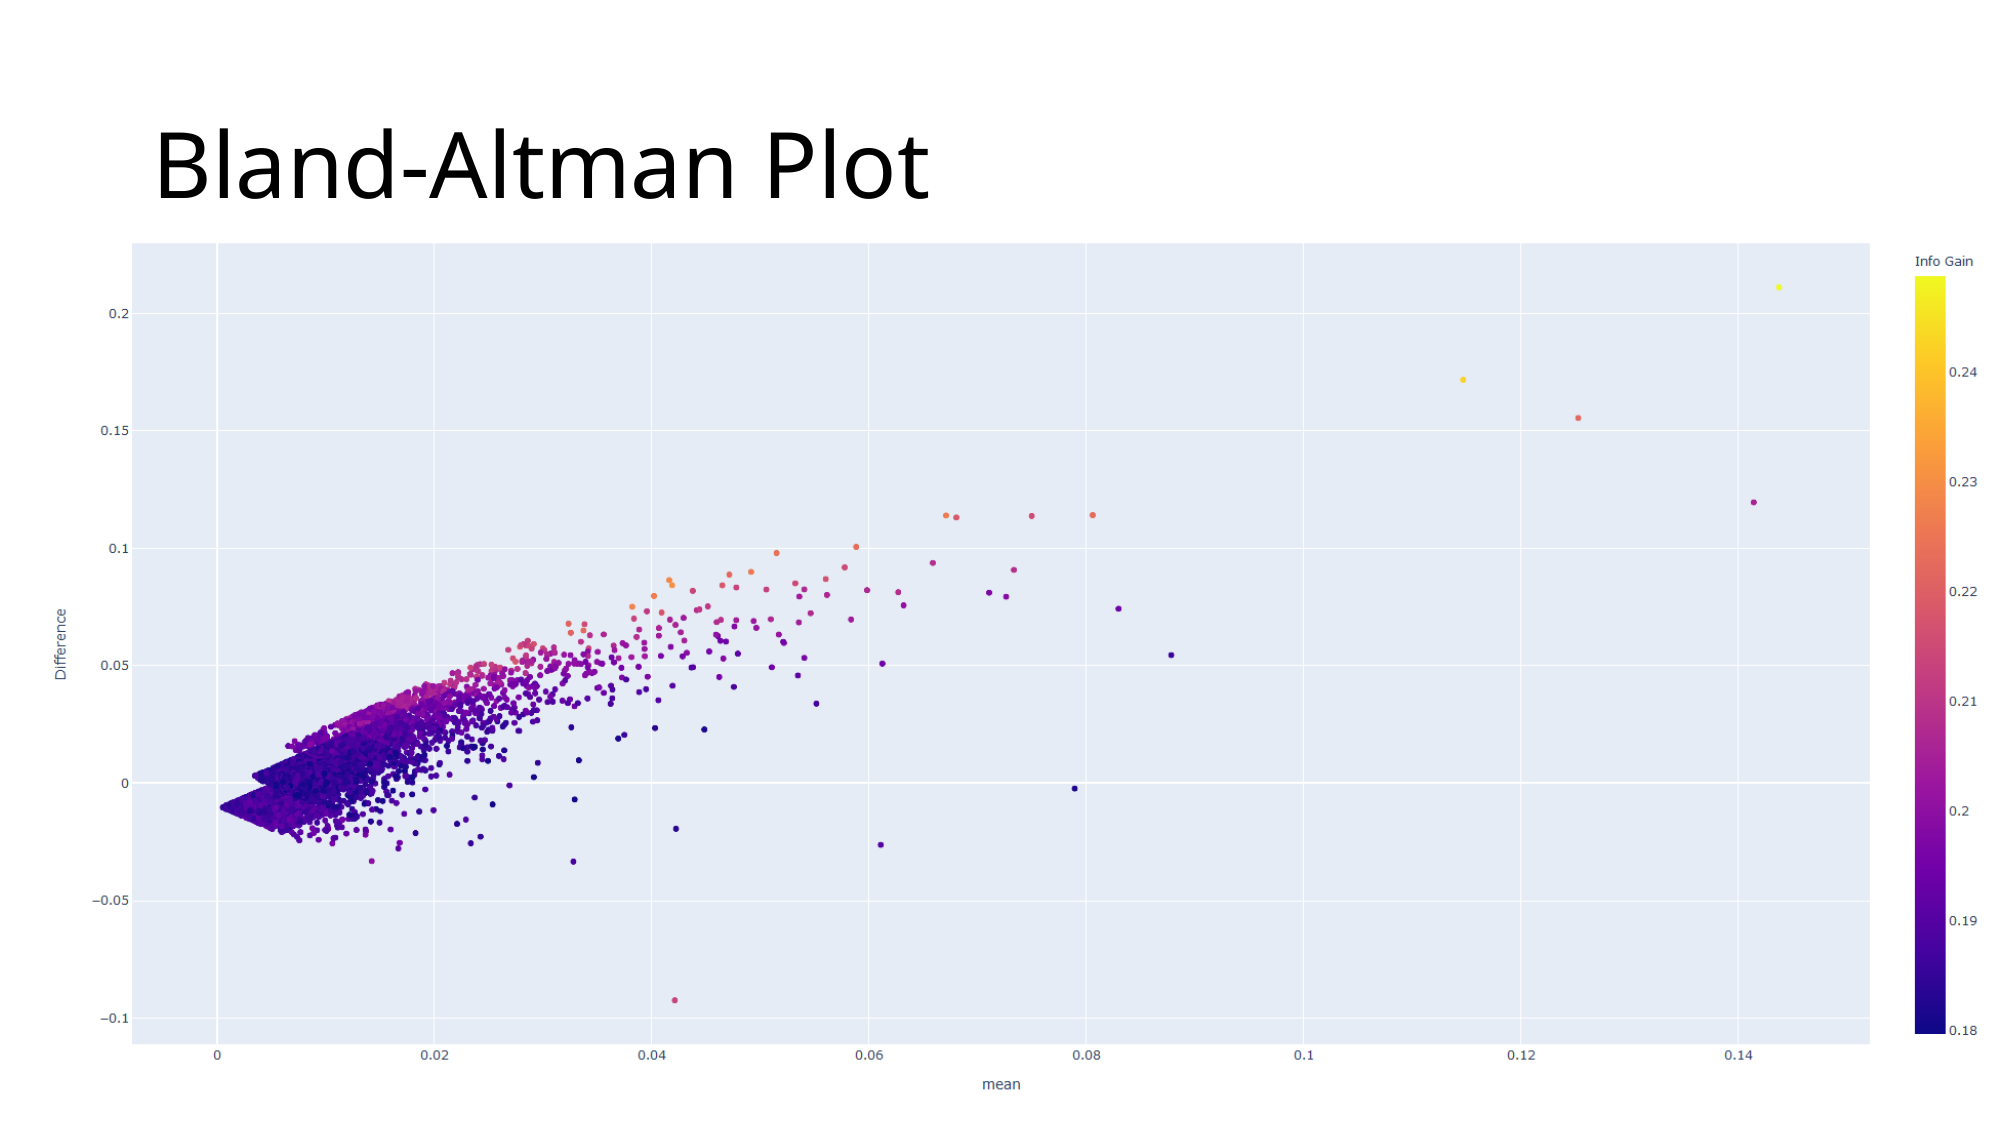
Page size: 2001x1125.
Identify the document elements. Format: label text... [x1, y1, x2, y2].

picture [45, 190, 2000, 1114]
title Bland-Altman Plot [137, 59, 1863, 190]
